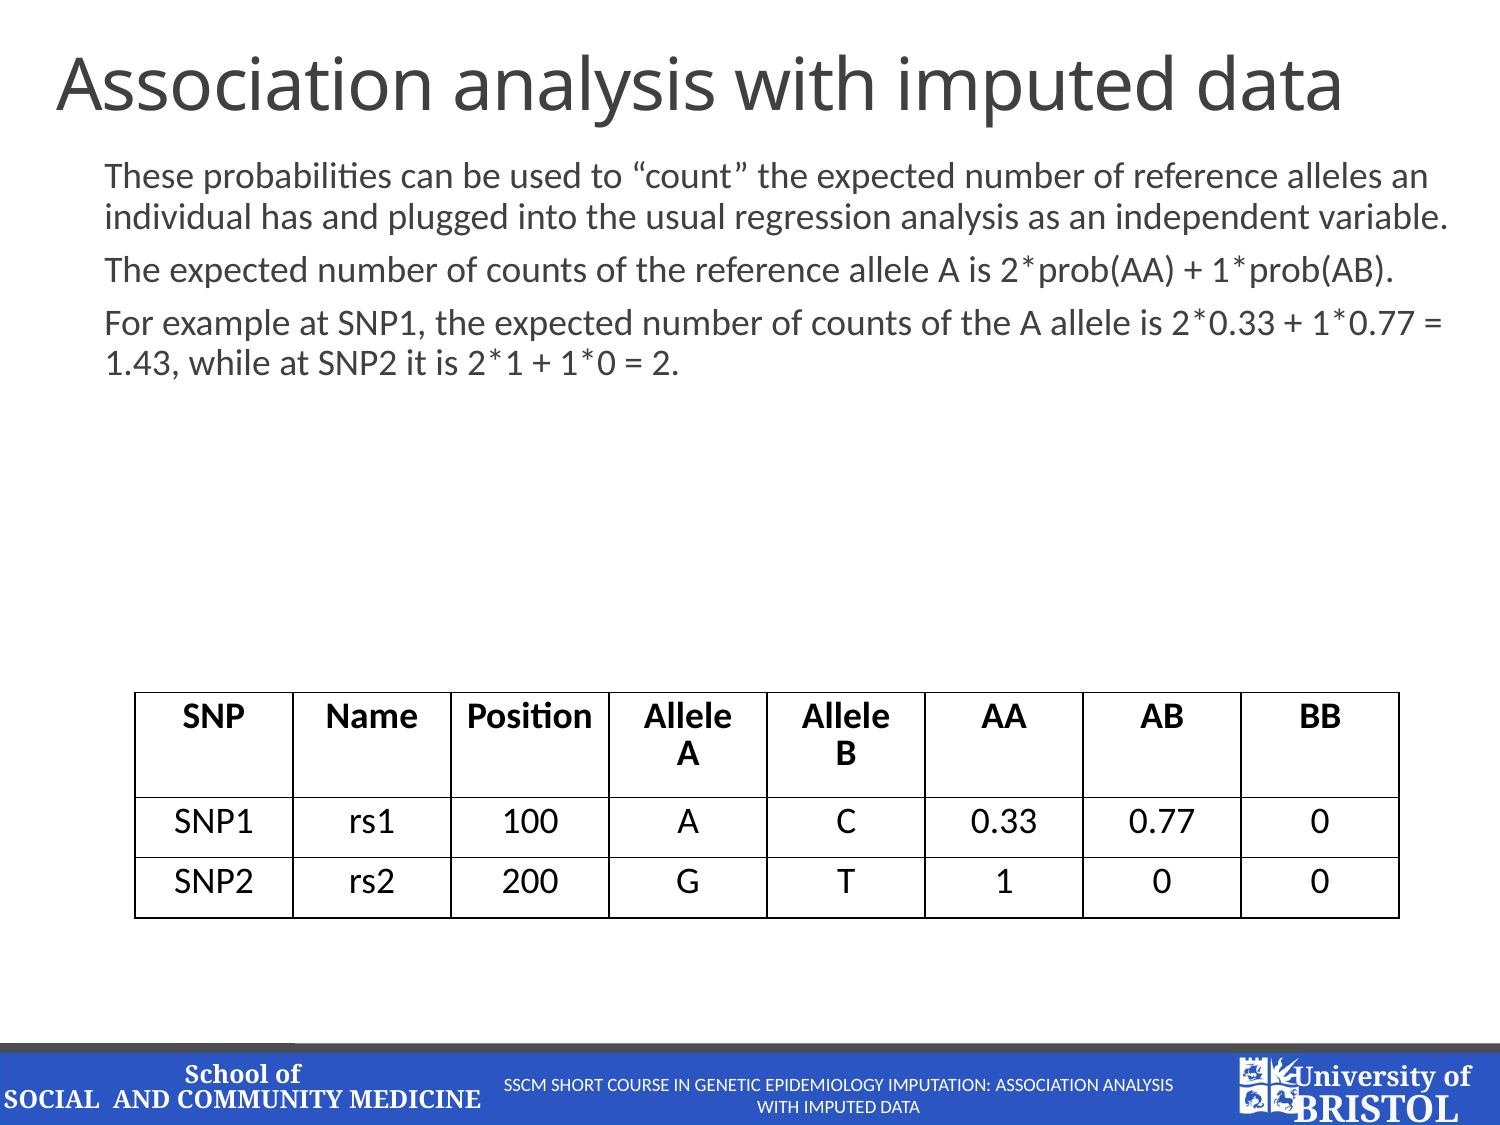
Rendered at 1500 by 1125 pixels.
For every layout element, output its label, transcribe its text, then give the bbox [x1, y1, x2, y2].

table_cell 0.77 [1084, 798, 1240, 857]
table_cell 100 [452, 798, 608, 857]
table_header Position [452, 693, 608, 797]
table_cell 0 [1084, 858, 1240, 917]
table_header Allele A [610, 693, 766, 797]
list These probabilities can be used to “count” the expected number of reference alleles an individual has and plugged into the usual regression analysis as an independent variable. The expected number of counts of the reference allele A is 2*prob(AA) + 1*prob(AB). For example at SNP1, the expected number of counts of the A allele is 2*0.33 + 1*0.77 = 1.43, while at SNP2 it is 2*1 + 1*0 = 2. [41, 149, 1459, 1035]
table_header AA [926, 693, 1082, 797]
table_cell 0 [1242, 798, 1398, 857]
table_cell 1 [926, 858, 1082, 917]
footer SSCM Short Course in Genetic Epidemiology Imputation: Association analysis with imputed data [478, 1065, 1199, 1125]
table_cell 200 [452, 858, 608, 917]
table_cell 0.33 [926, 798, 1082, 857]
table_header SNP [136, 693, 292, 797]
table_cell T [768, 858, 924, 917]
picture [1234, 1053, 1301, 1120]
table_header Allele B [768, 693, 924, 797]
table_cell SNP2 [136, 858, 292, 917]
table_cell C [768, 798, 924, 857]
title Association analysis with imputed data [41, 7, 1459, 133]
table_header AB [1084, 693, 1240, 797]
table_header BB [1242, 693, 1398, 797]
table_cell SNP1 [136, 798, 292, 857]
table_cell A [610, 798, 766, 857]
table_cell G [610, 858, 766, 917]
table_cell rs2 [294, 858, 450, 917]
table_cell rs1 [294, 798, 450, 857]
table_header Name [294, 693, 450, 797]
table_cell 0 [1242, 858, 1398, 917]
